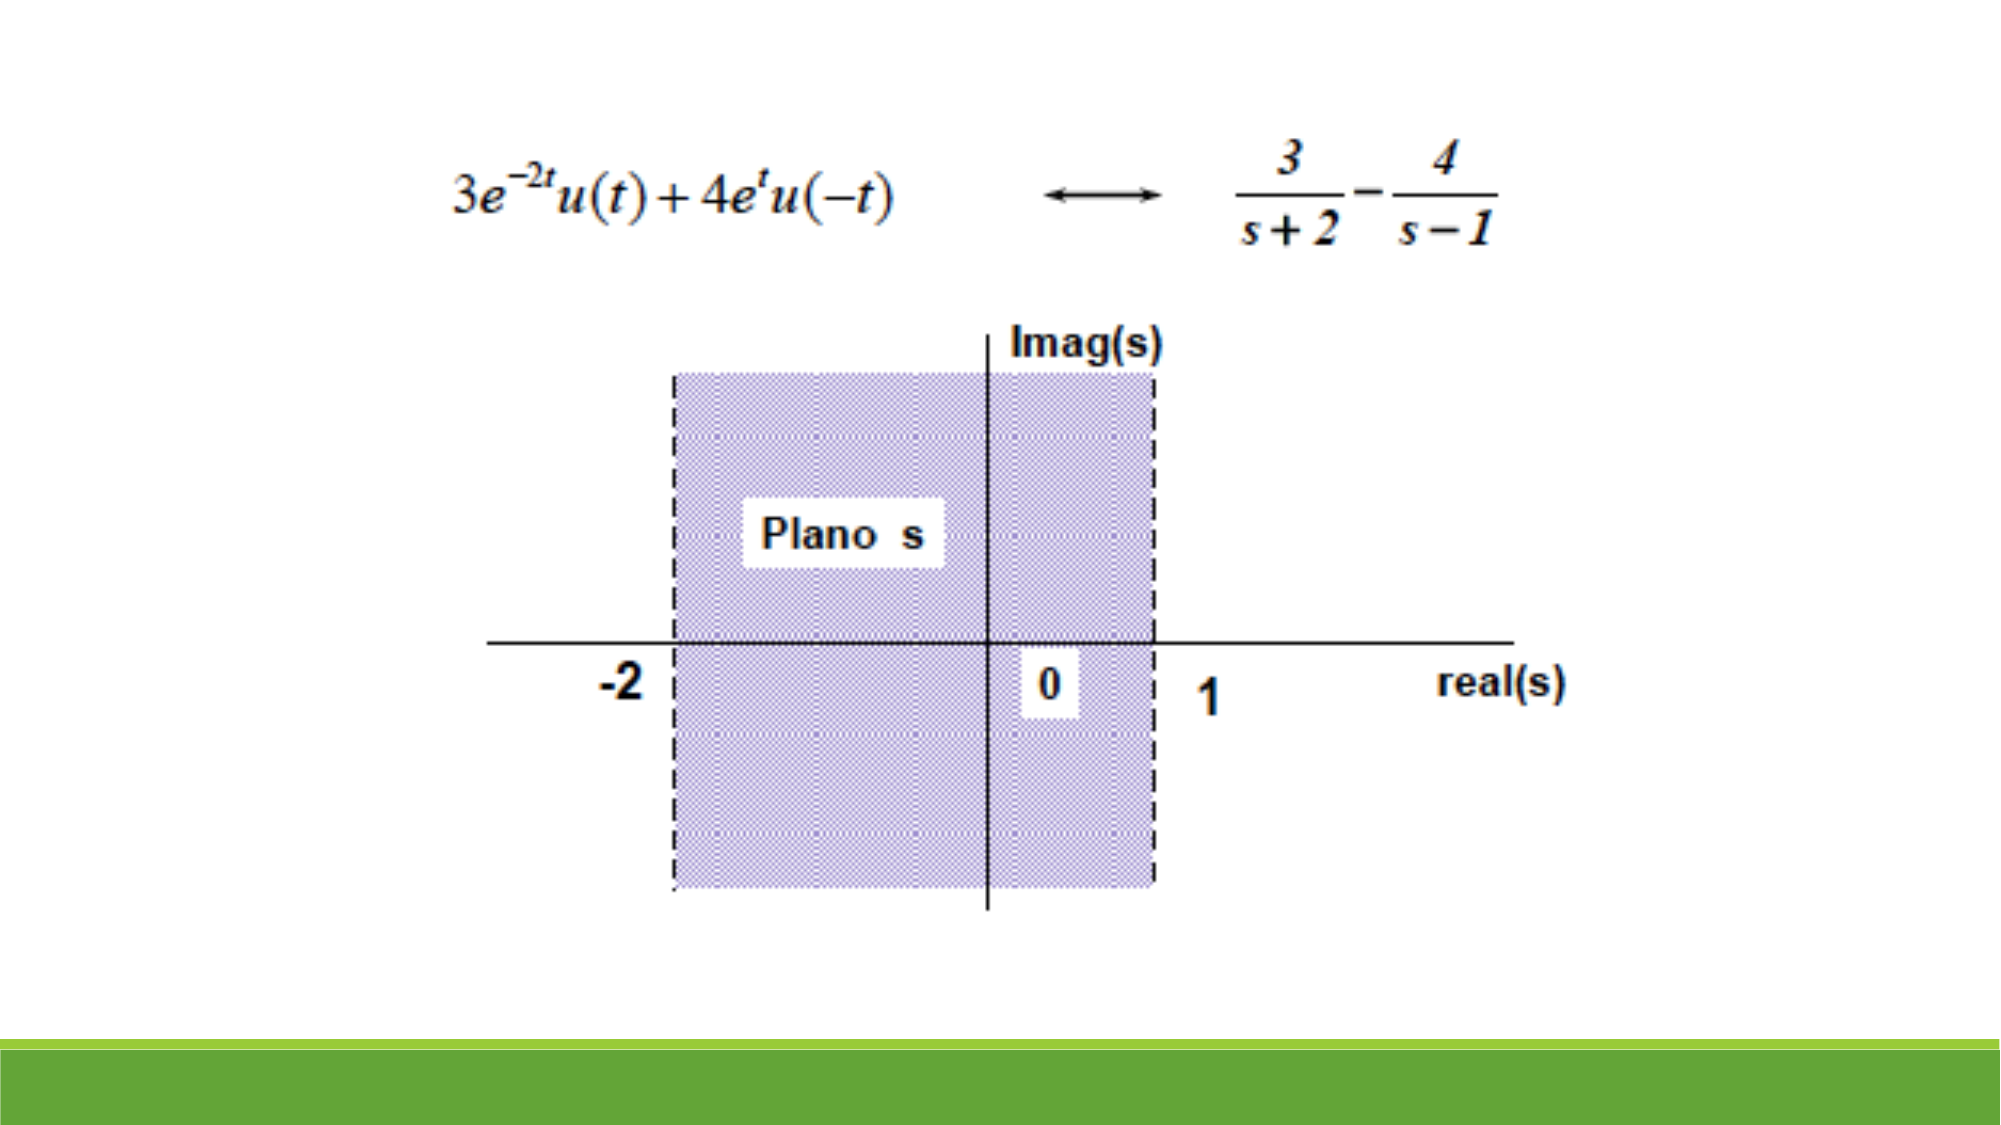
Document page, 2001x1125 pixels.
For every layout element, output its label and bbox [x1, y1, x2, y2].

picture [391, 104, 1609, 935]
